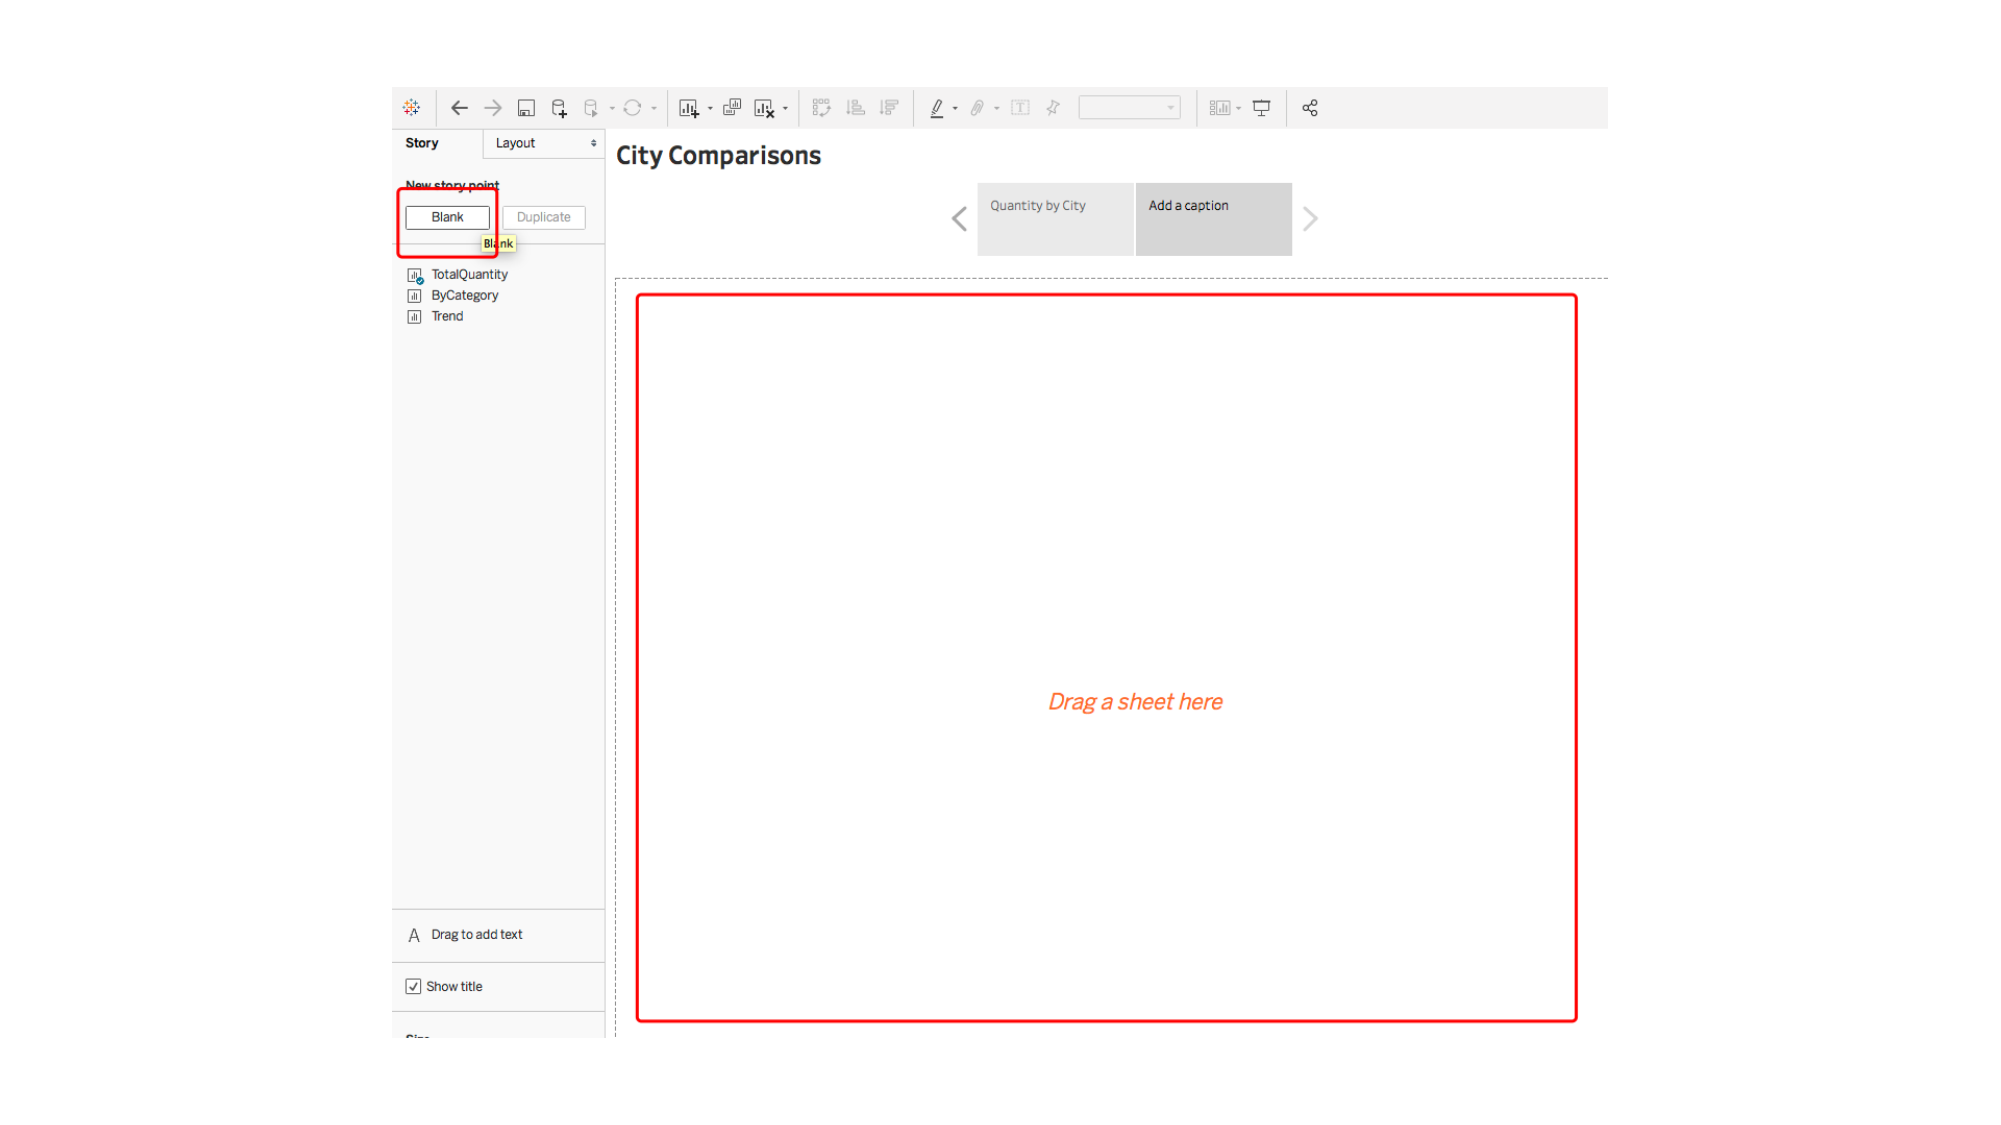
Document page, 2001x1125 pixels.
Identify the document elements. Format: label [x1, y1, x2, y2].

picture [392, 87, 1608, 1038]
